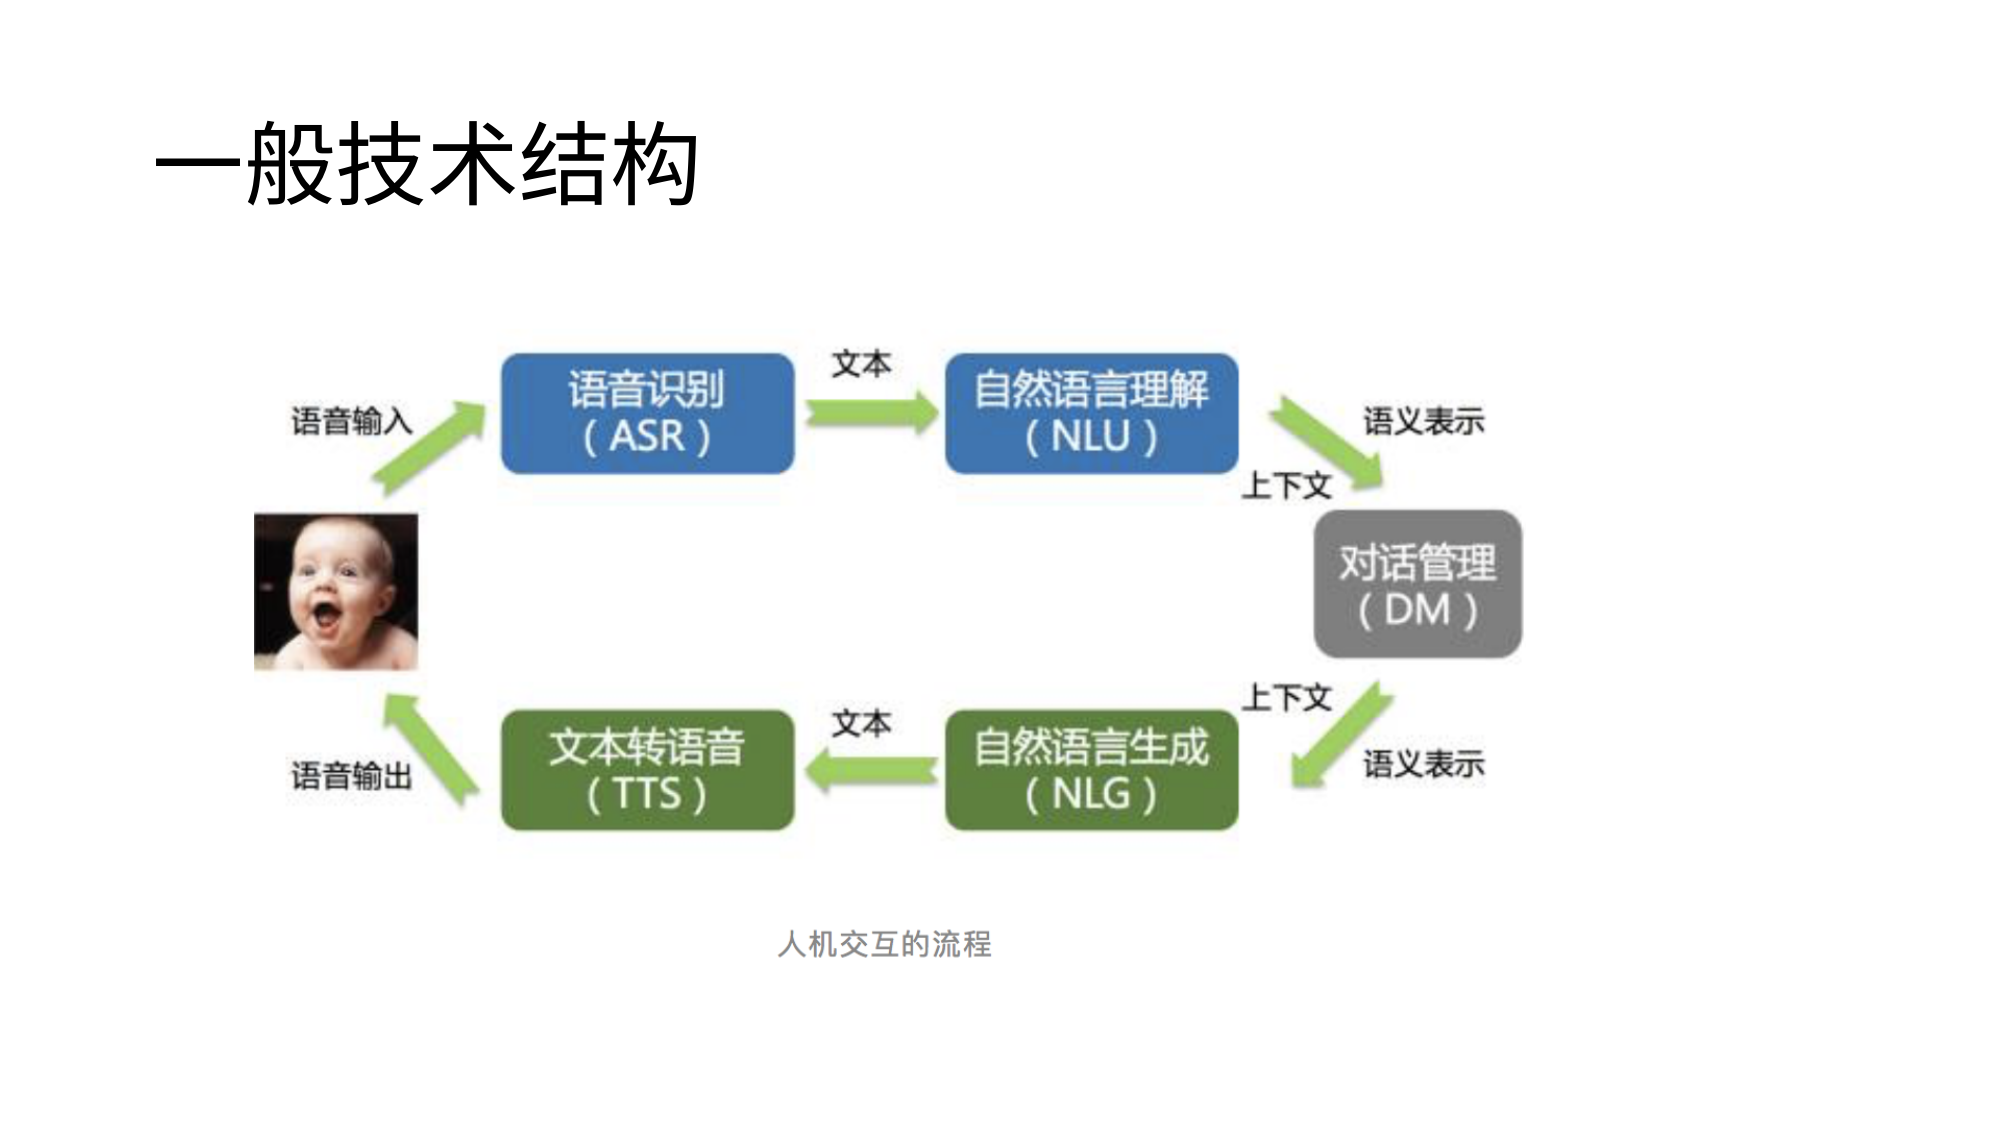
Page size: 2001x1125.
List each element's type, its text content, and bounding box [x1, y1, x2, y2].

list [254, 300, 1526, 967]
title 一般技术结构 [137, 59, 1863, 278]
